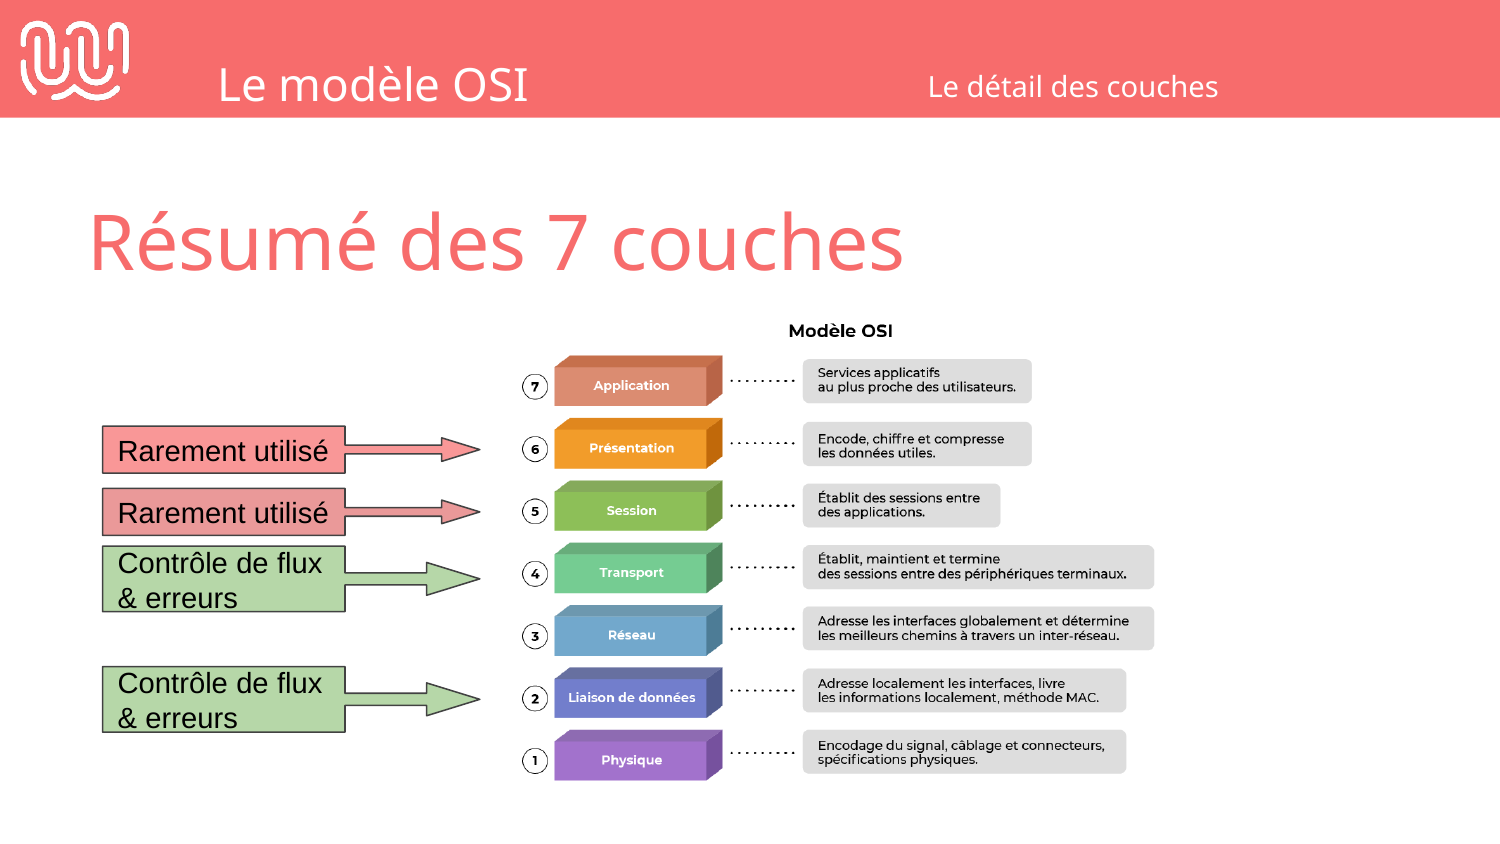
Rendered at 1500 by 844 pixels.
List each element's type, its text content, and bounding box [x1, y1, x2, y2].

text_box Résumé des 7 couches [87, 193, 1478, 281]
text_box Rarement utilisé [102, 488, 474, 536]
picture [479, 280, 1195, 818]
text_box Rarement utilisé [102, 426, 474, 474]
text_box Le détail des couches [927, 56, 1500, 116]
text_box Le modèle OSI [217, 24, 921, 143]
text_box Contrôle de flux & erreurs [102, 546, 474, 612]
picture [20, 20, 134, 101]
text_box Contrôle de flux & erreurs [102, 666, 474, 733]
